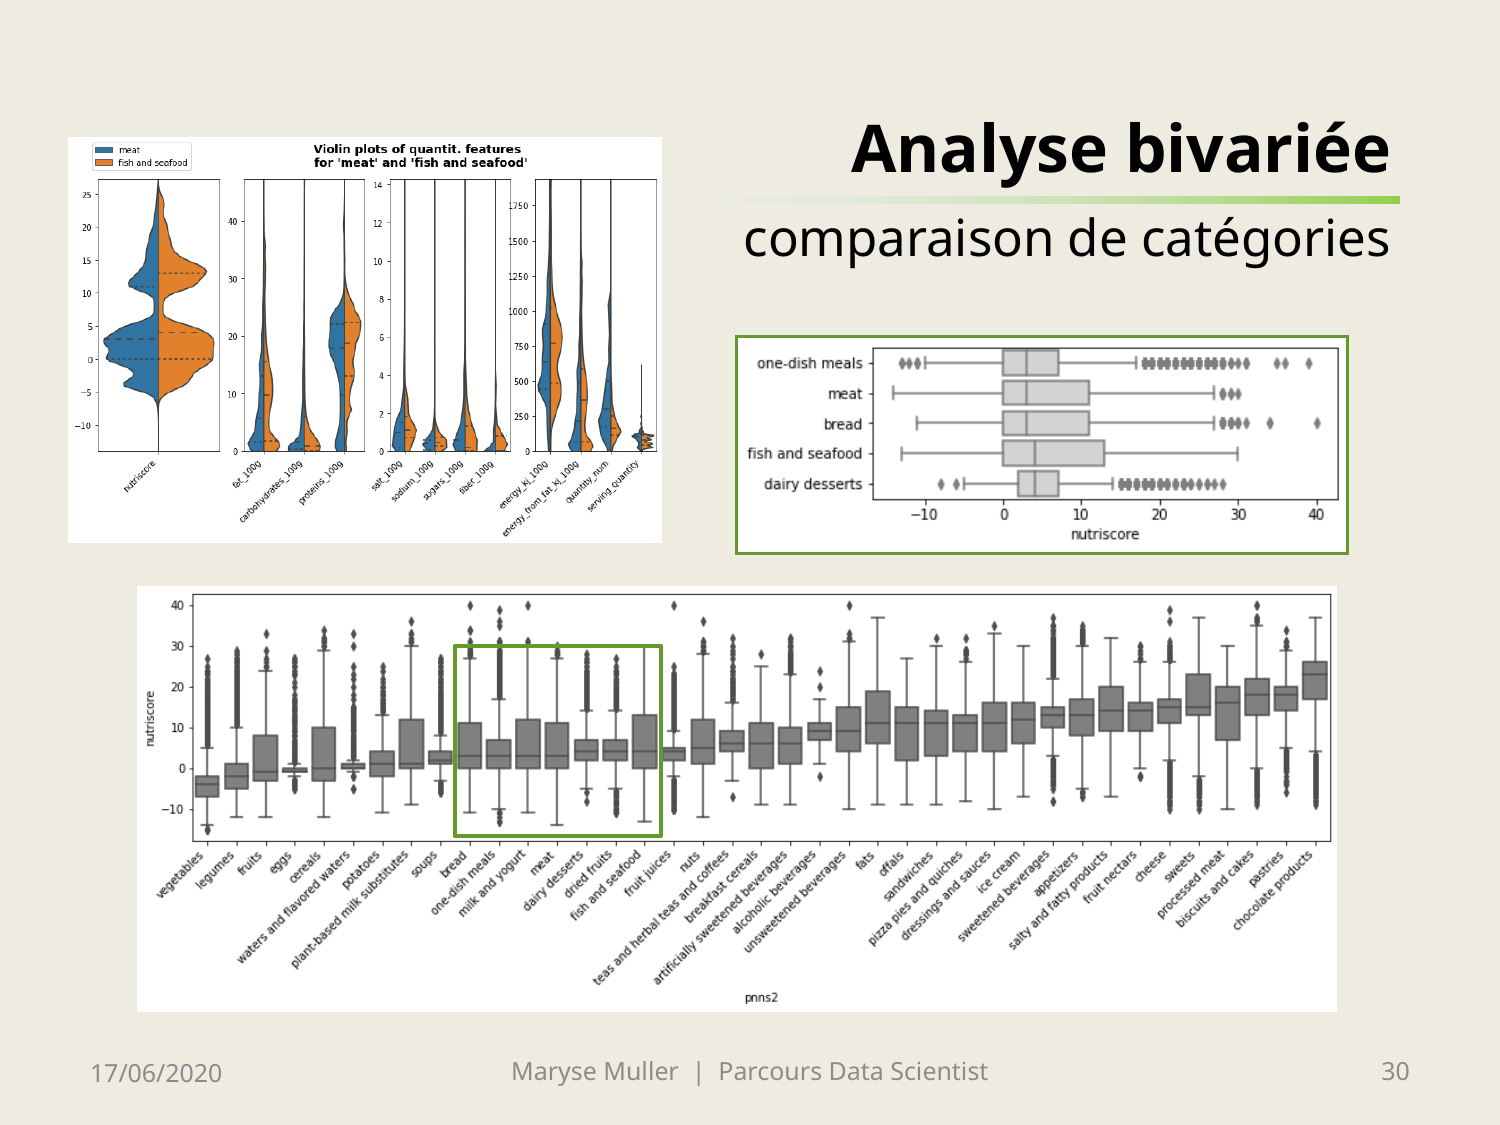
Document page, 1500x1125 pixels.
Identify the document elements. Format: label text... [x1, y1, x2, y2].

footer Maryse Muller | Parcours Data Scientist [472, 1042, 1028, 1103]
picture [137, 585, 1337, 1012]
slide_number 30 [1074, 1042, 1425, 1103]
text_box [666, 194, 1402, 206]
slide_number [75, 1042, 425, 1103]
picture [68, 136, 662, 543]
picture [737, 337, 1347, 552]
title Analyse bivariée comparaison de catégories [116, 99, 1407, 275]
